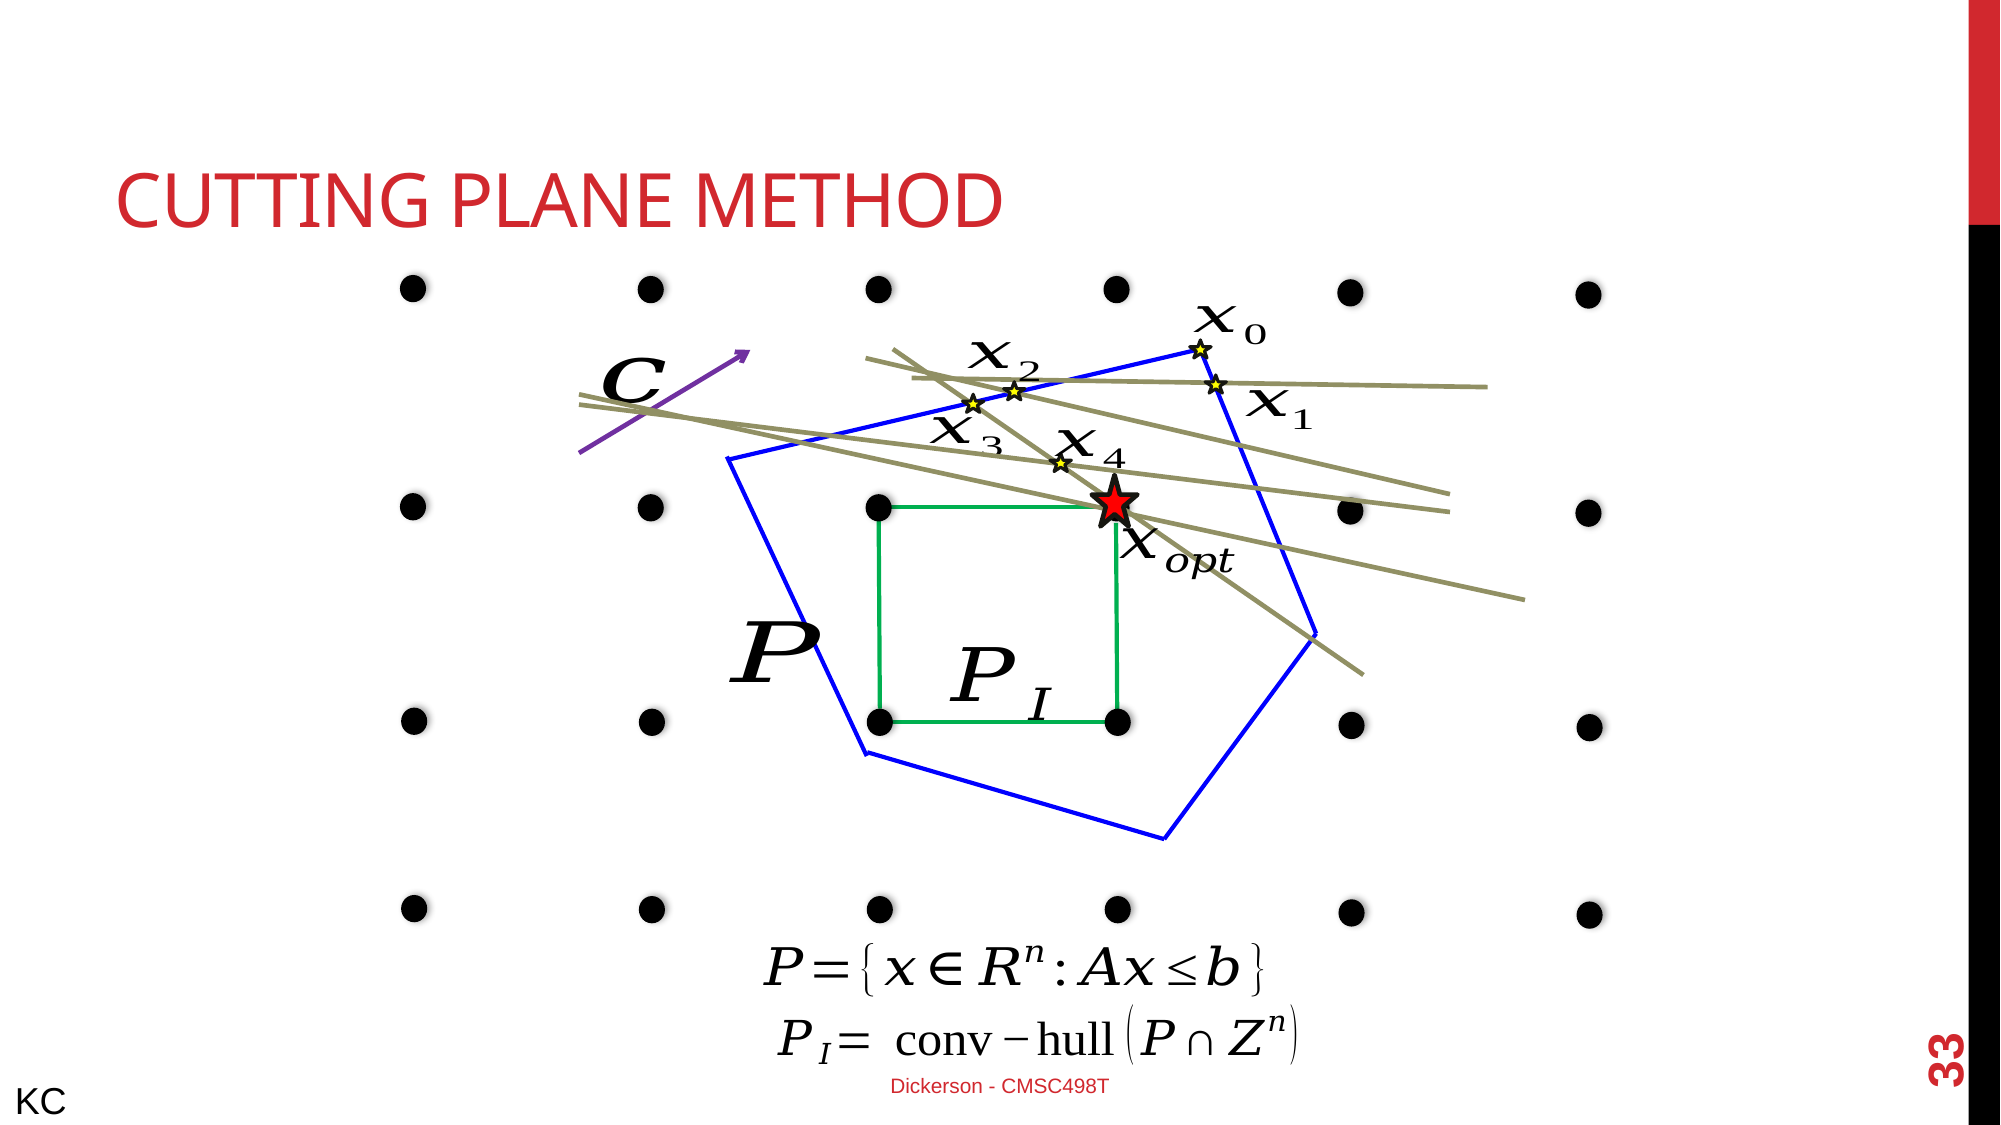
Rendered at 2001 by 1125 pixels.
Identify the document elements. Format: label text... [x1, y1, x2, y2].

slide_number 33 [1903, 887, 1984, 1104]
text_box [399, 274, 1604, 930]
footer Dickerson - CMSC498T [624, 1065, 1375, 1112]
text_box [892, 604, 1364, 676]
text_box KC [0, 1069, 115, 1125]
title Cutting Plane Method [99, 25, 1367, 250]
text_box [578, 404, 1451, 513]
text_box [578, 393, 1526, 601]
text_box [892, 348, 1364, 388]
